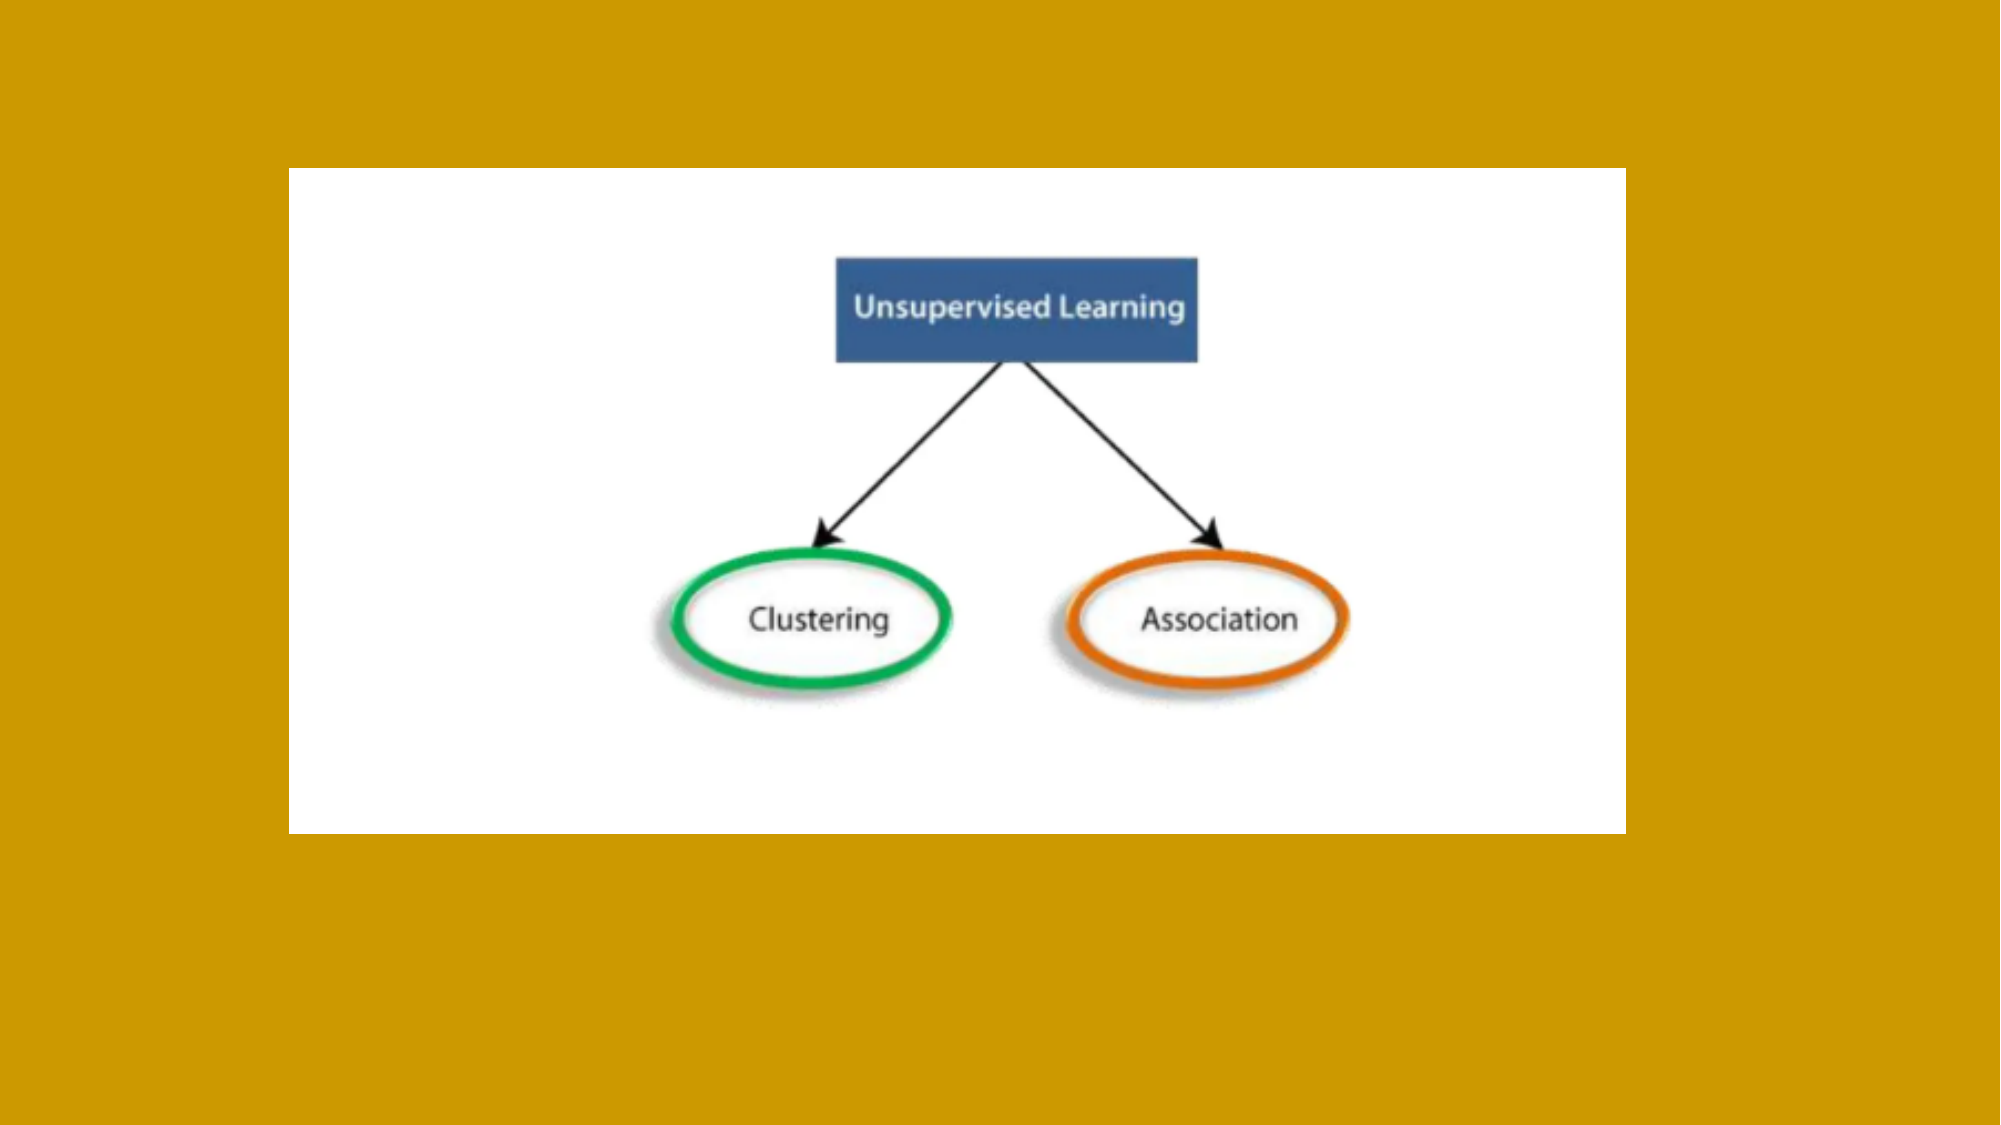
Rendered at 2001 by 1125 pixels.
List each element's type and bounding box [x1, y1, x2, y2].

picture [289, 168, 1626, 834]
